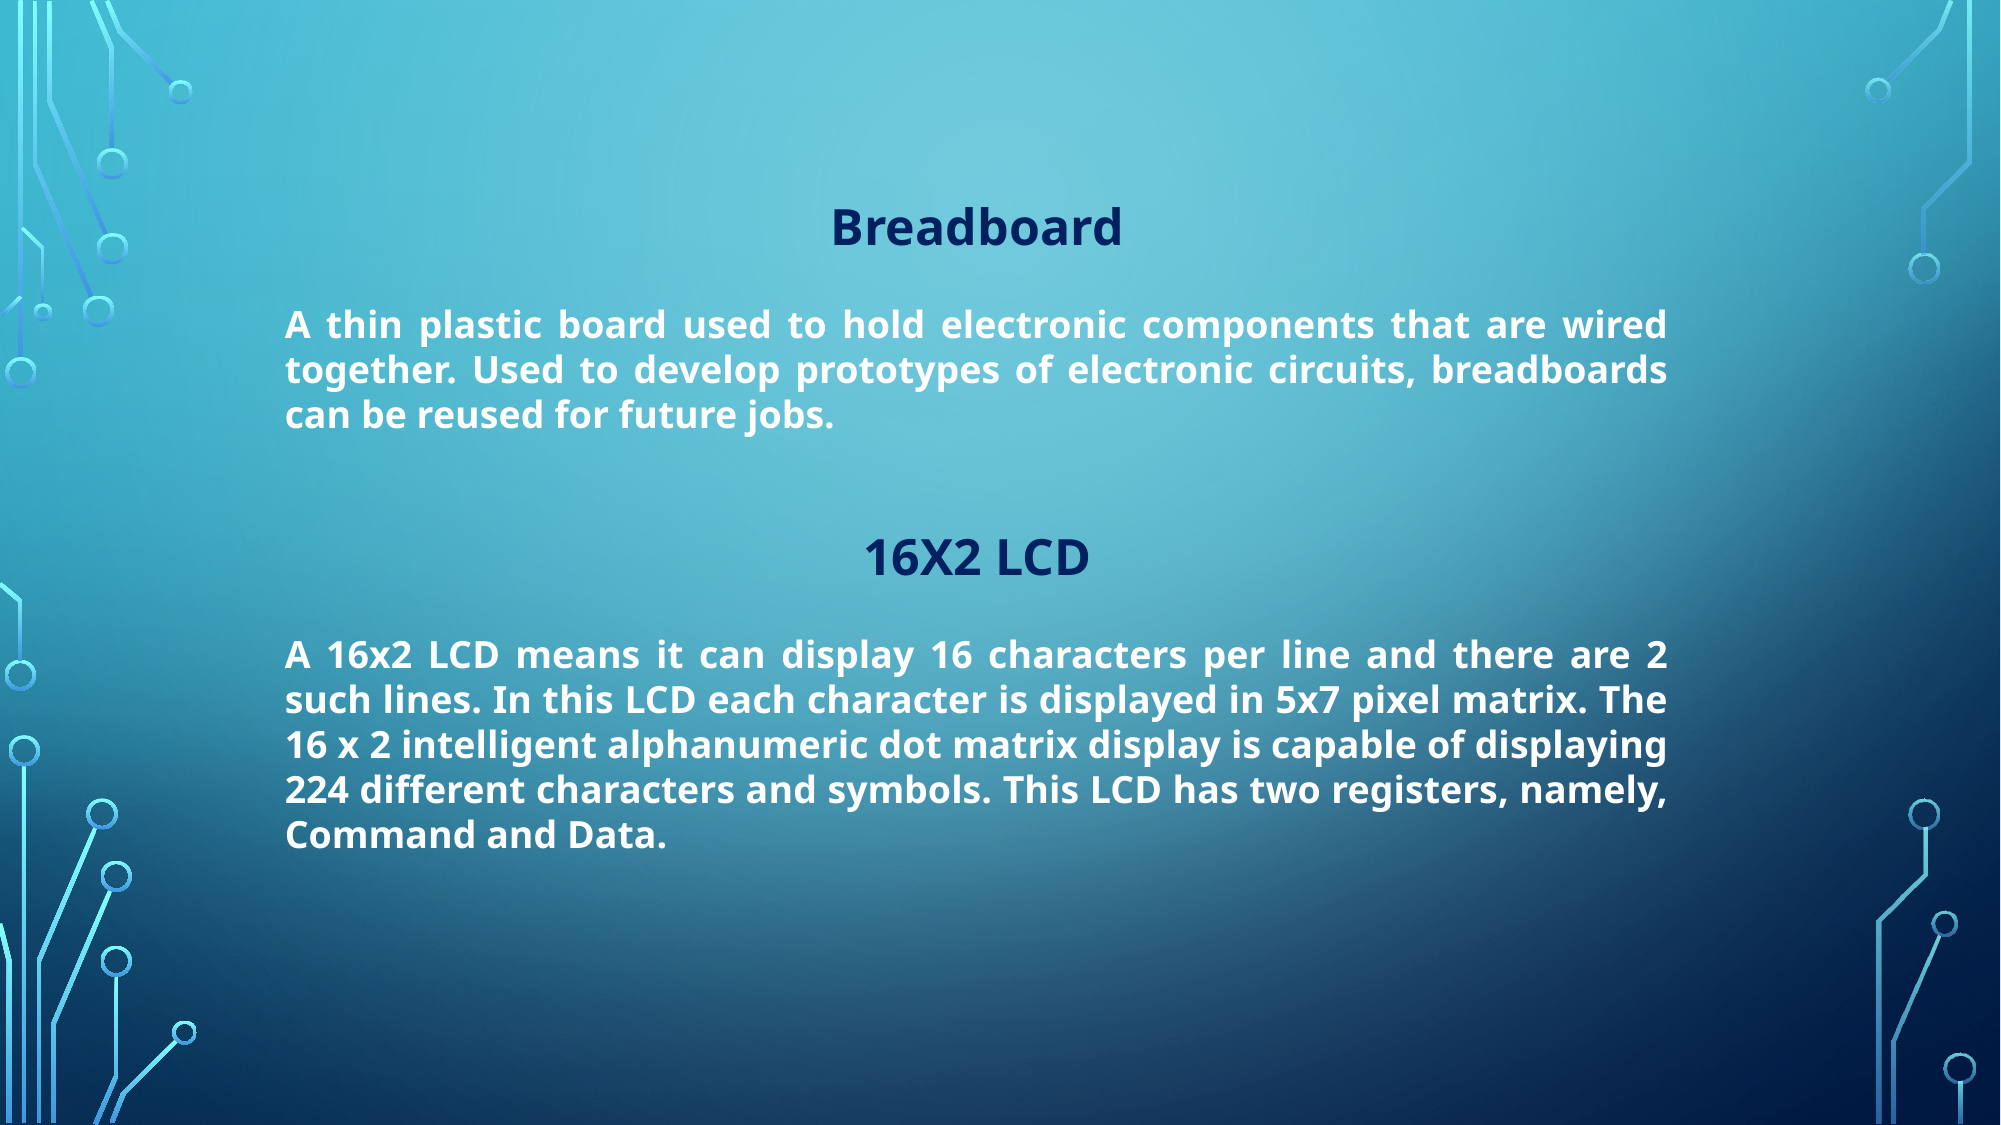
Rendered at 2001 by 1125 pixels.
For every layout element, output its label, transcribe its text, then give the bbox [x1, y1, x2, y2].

text_box Breadboard A thin plastic board used to hold electronic components that are wired together. Used to develop prototypes of electronic circuits, breadboards can be reused for future jobs. 16X2 LCD A 16x2 LCD means it can display 16 characters per line and there are 2 such lines. In this LCD each character is displayed in 5x7 pixel matrix. The 16 x 2 intelligent alphanumeric dot matrix display is capable of displaying 224 different characters and symbols. This LCD has two registers, namely, Command and Data. [270, 188, 1685, 864]
